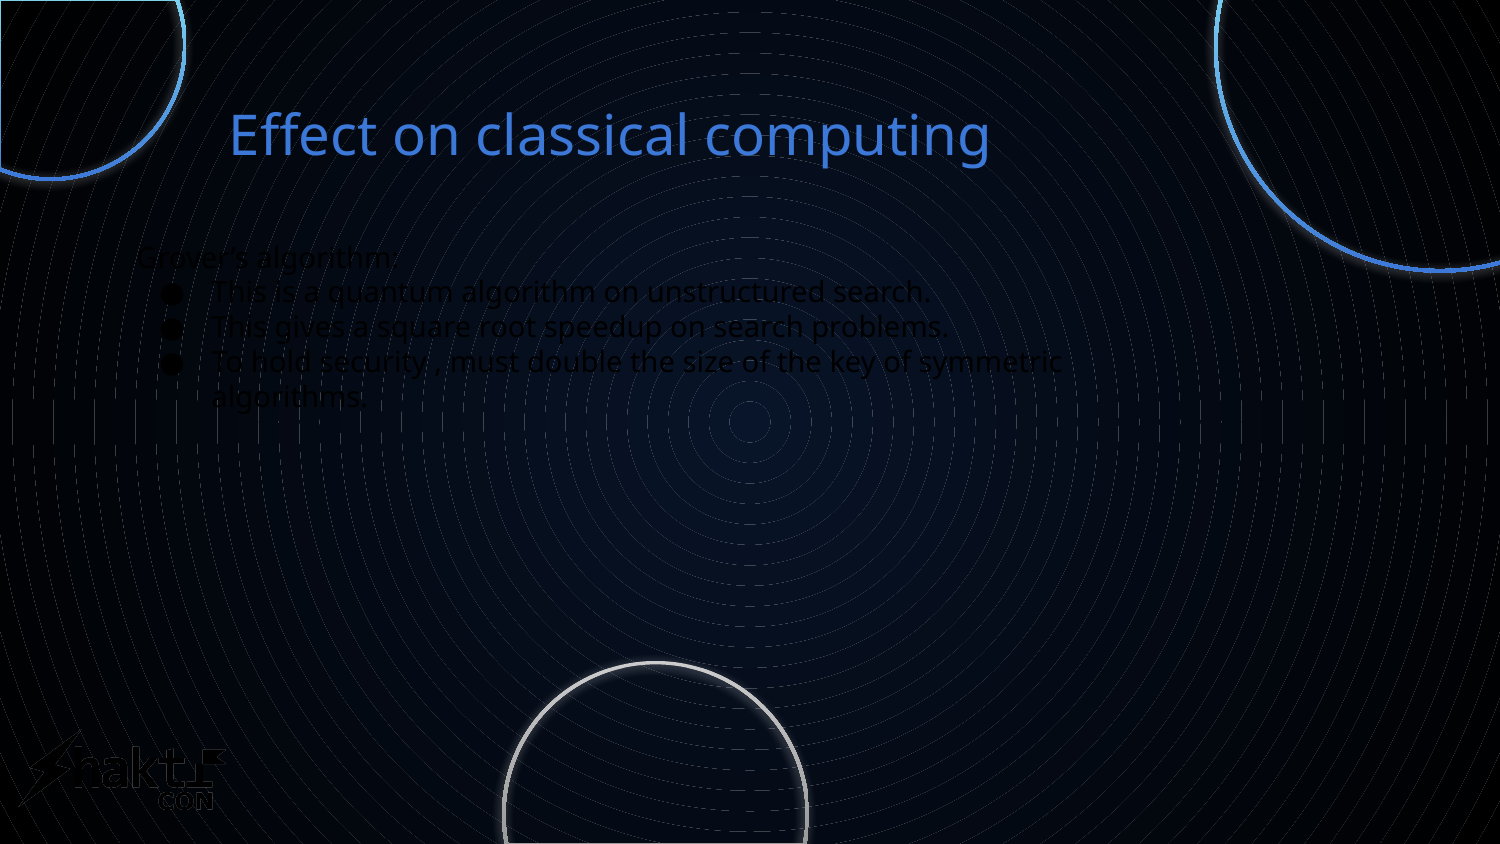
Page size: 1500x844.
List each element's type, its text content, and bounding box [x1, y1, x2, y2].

title Effect on classical computing [213, 69, 1214, 182]
subtitle Grover’s algorithm: This is a quantum algorithm on unstructured search. This gives a square root speedup on search problems. To hold security , must double the size of the key of symmetric algorithms. [121, 223, 1179, 466]
text_box [1214, 0, 1500, 273]
picture [17, 729, 226, 817]
table_header Round 3 [1208, 69, 1214, 101]
